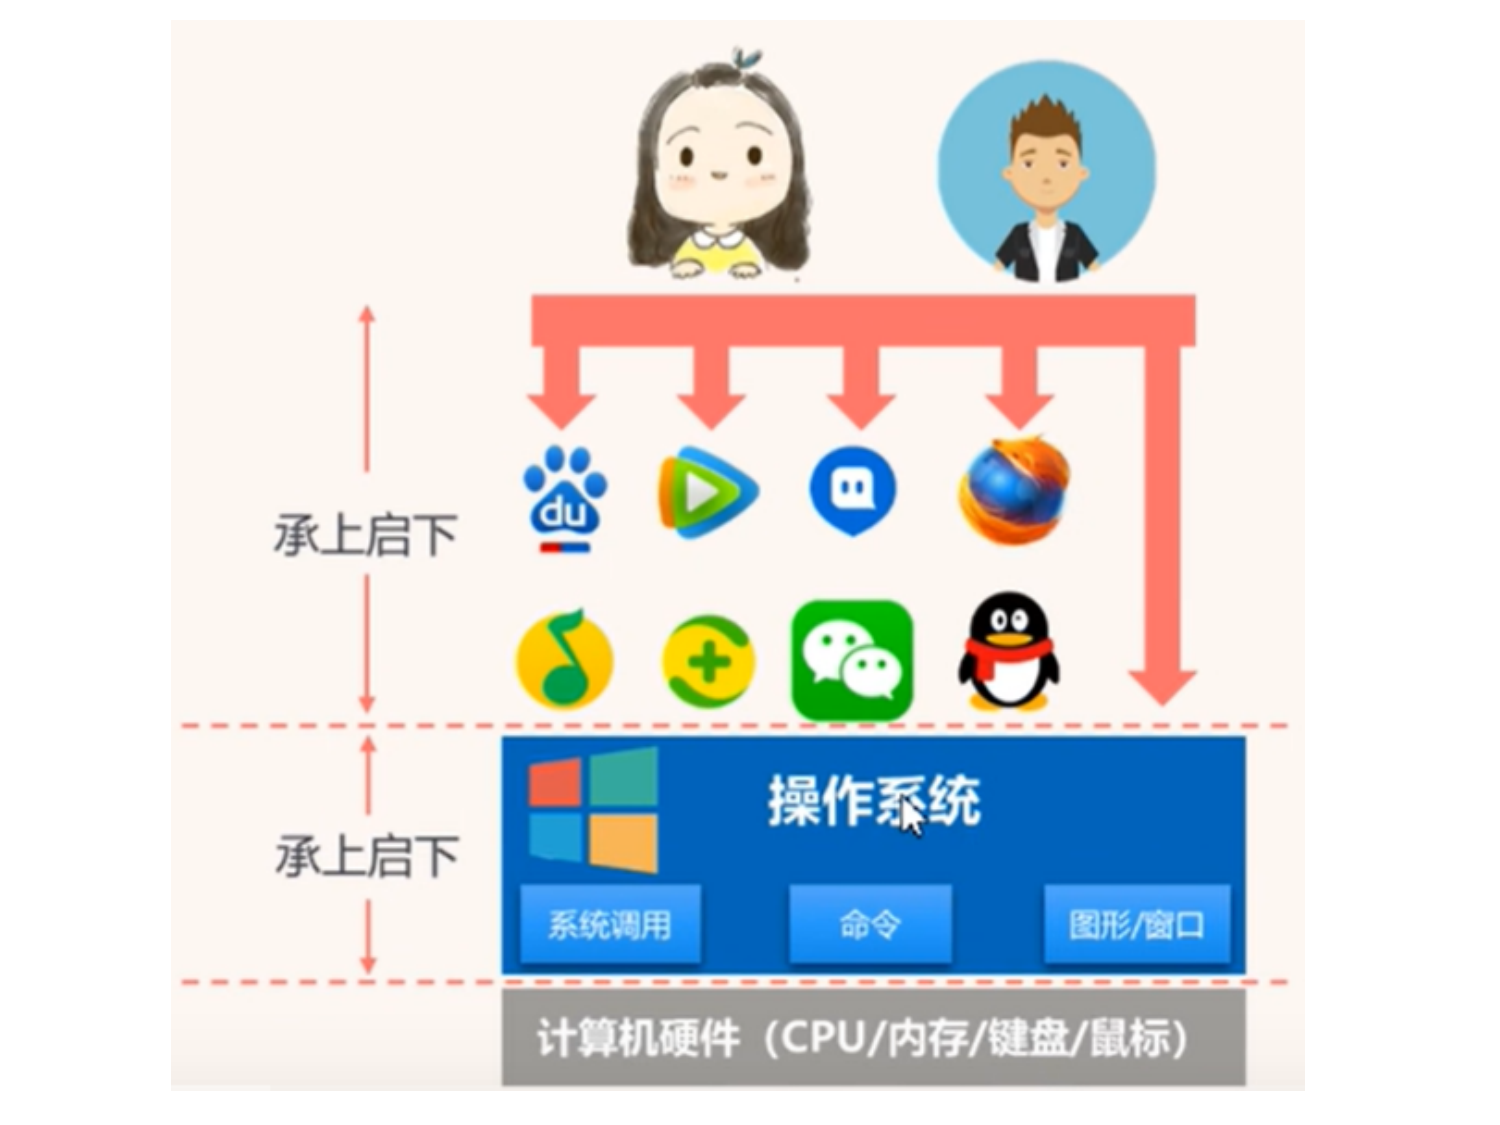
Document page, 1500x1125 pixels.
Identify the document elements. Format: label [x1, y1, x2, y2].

list [170, 20, 1305, 1092]
